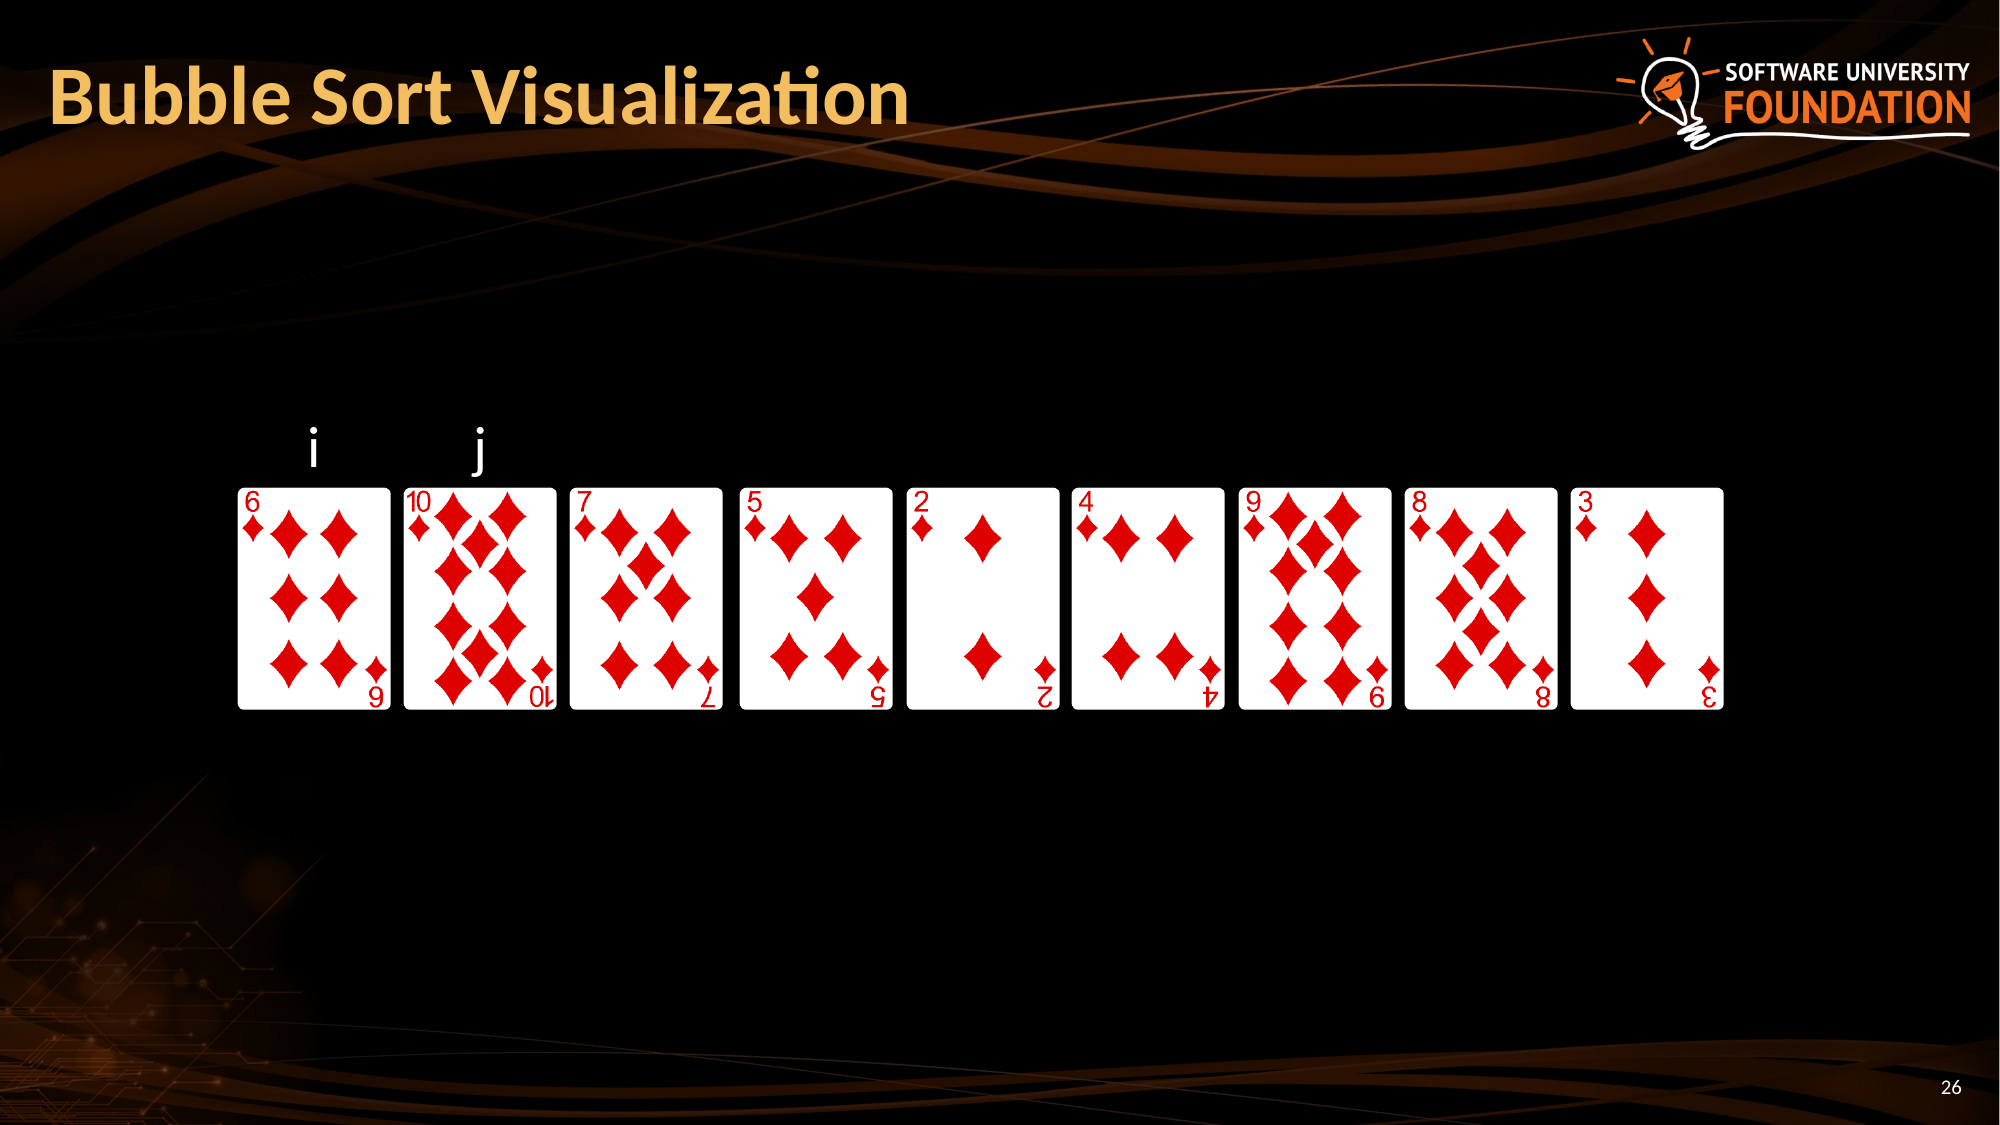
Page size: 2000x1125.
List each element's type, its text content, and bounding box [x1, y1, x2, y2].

picture [0, 0, 2000, 1125]
title Bubble Sort Visualization [30, 6, 1602, 189]
slide_number 26 [1897, 1070, 1968, 1103]
text_box i [292, 401, 336, 487]
text_box j [459, 401, 503, 487]
